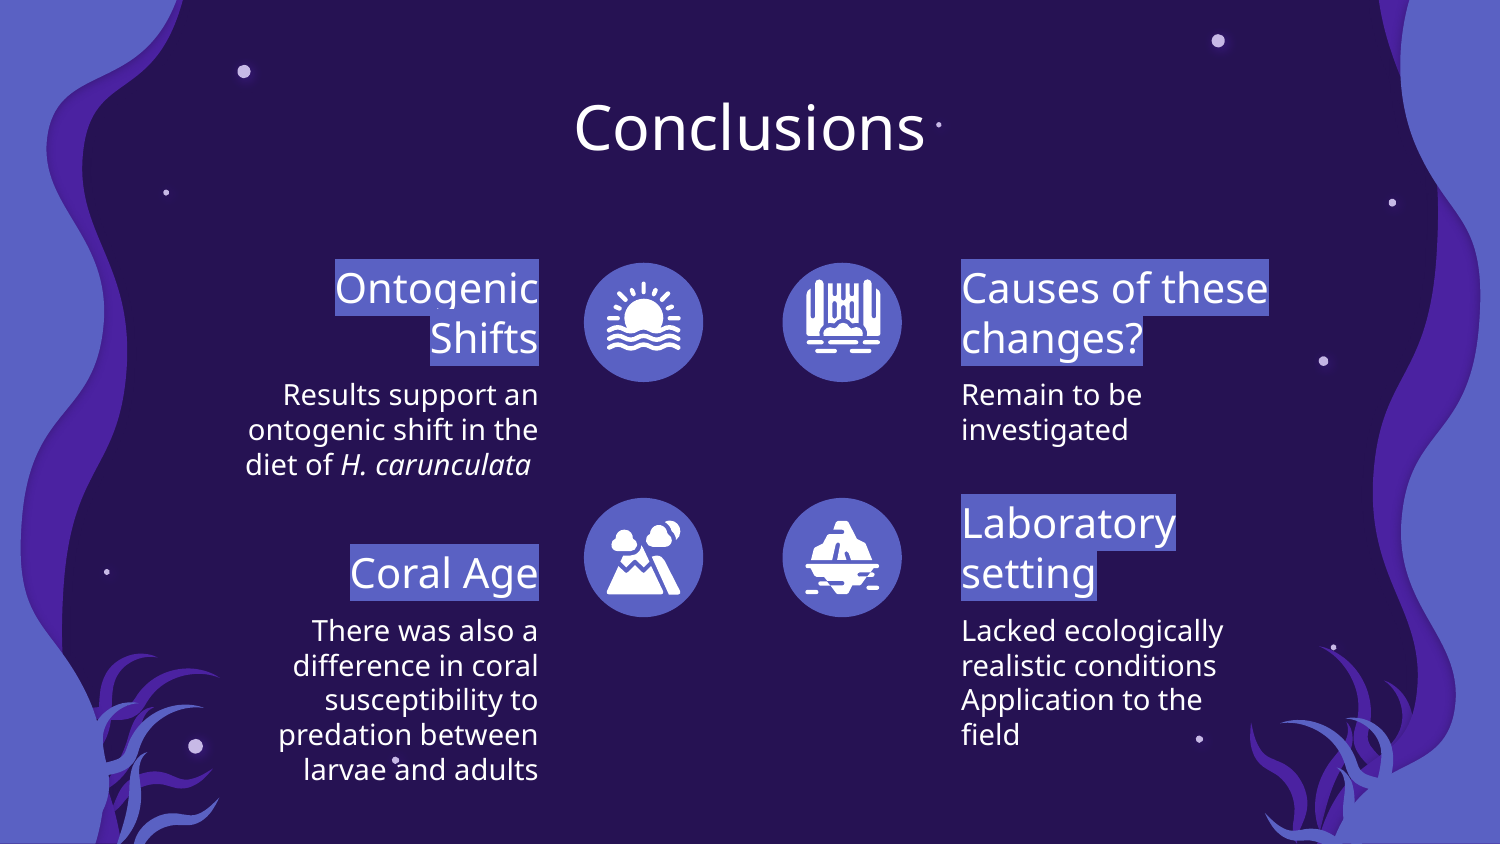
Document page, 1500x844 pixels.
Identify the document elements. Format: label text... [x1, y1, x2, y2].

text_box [805, 520, 880, 595]
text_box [806, 279, 881, 354]
subtitle Causes of these changes? [946, 267, 1382, 377]
subtitle Ontogenic Shifts [229, 267, 554, 377]
subtitle Coral Age [229, 503, 554, 613]
subtitle Remain to be investigated [946, 377, 1271, 471]
title Conclusions [118, 72, 1382, 167]
subtitle Results support an ontogenic shift in the diet of H. carunculata [229, 377, 554, 471]
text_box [606, 281, 682, 351]
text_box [606, 520, 681, 595]
subtitle There was also a difference in coral susceptibility to predation between larvae and adults [229, 613, 554, 706]
text_box [782, 262, 902, 383]
subtitle Laboratory setting [946, 503, 1271, 613]
text_box [583, 497, 704, 618]
subtitle Lacked ecologically realistic conditions Application to the field [946, 613, 1271, 706]
text_box [782, 497, 902, 618]
text_box [583, 262, 704, 383]
